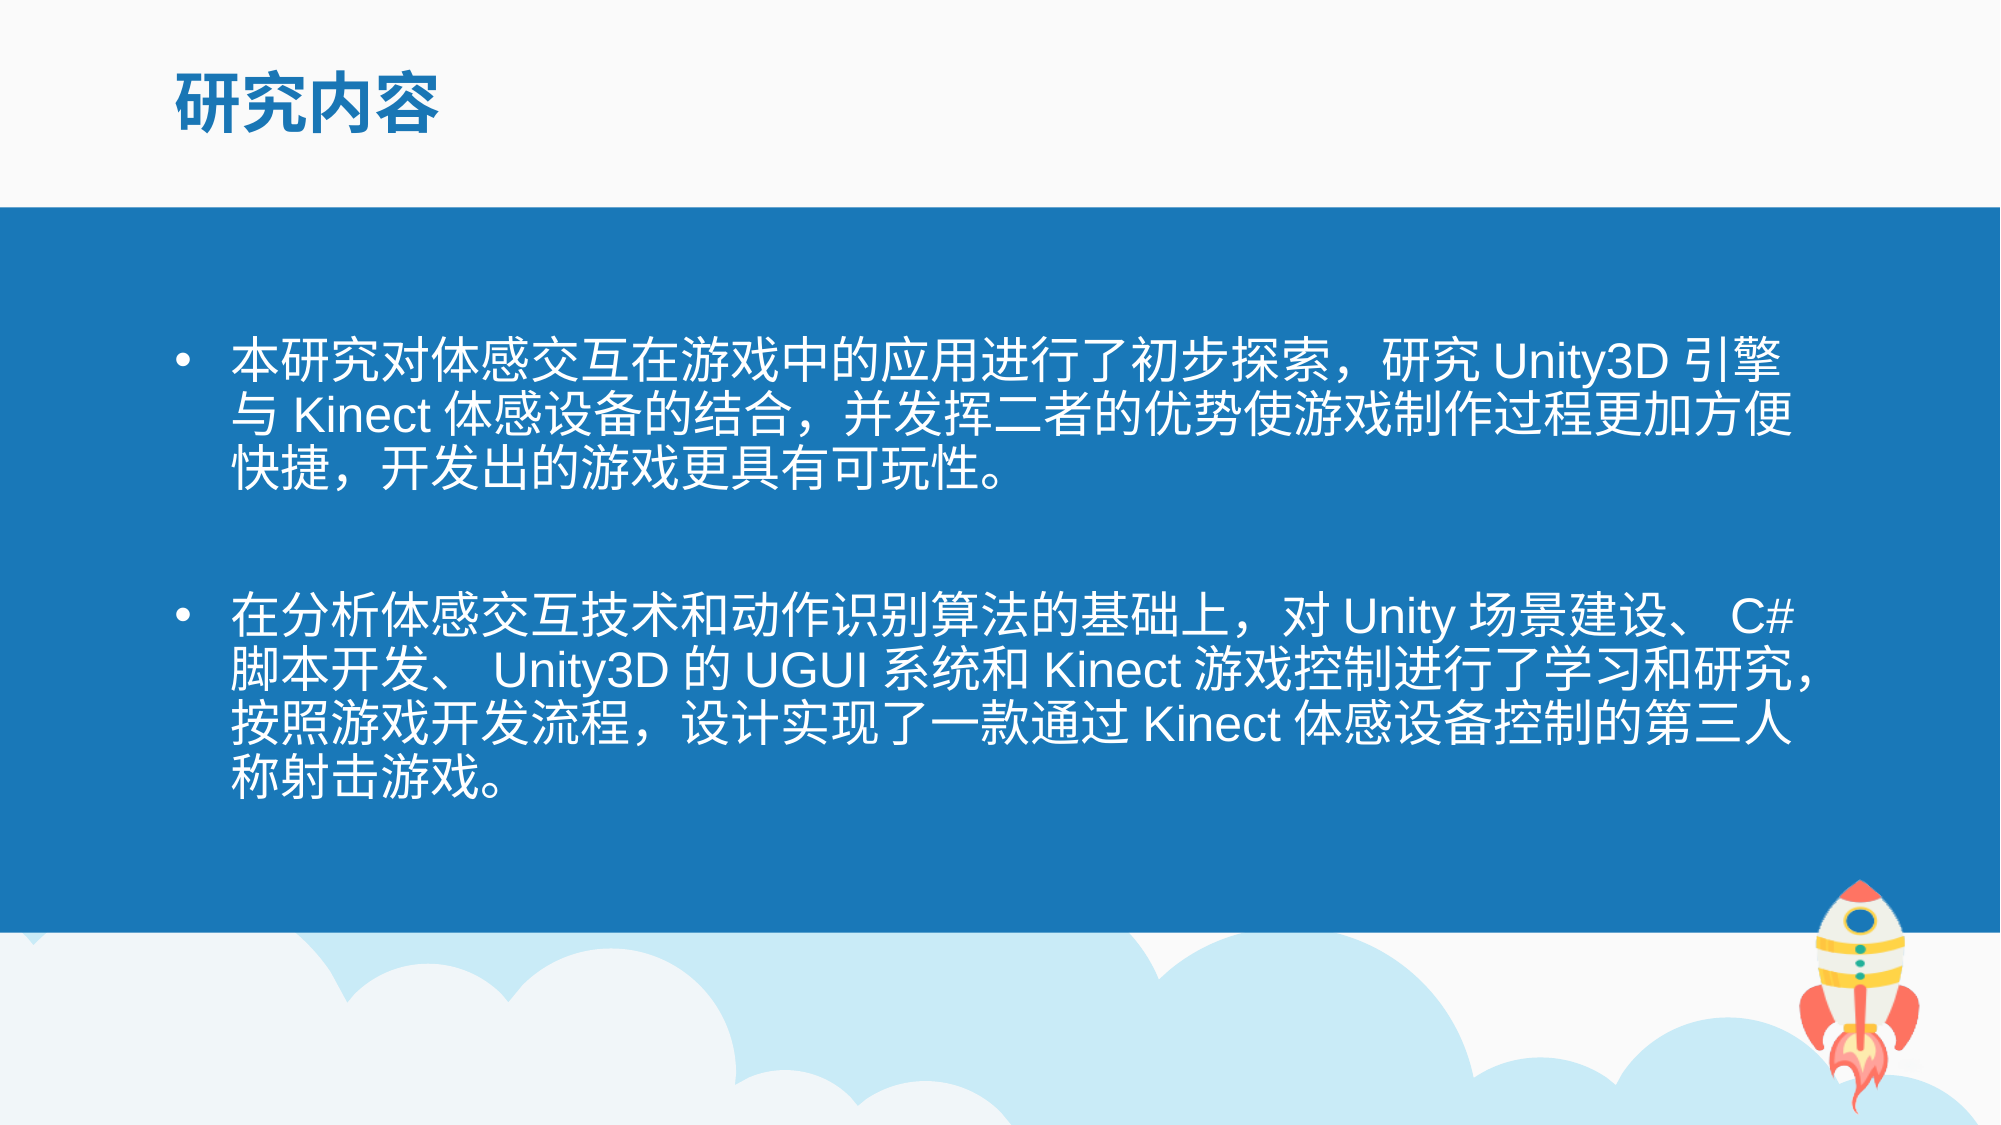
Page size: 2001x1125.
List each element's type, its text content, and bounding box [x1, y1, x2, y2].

title 研究内容 [159, 28, 1844, 184]
picture [1795, 876, 1924, 1118]
list 在分析体感交互技术和动作识别算法的基础上，对Unity场景建设、C#脚本开发、Unity3D的UGUI系统和Kinect游戏控制进行了学习和研究，按照游戏开发流程，设计实现了一款通过Kinect体感设备控制的第三人称射击游戏。 [159, 555, 1844, 842]
list 本研究对体感交互在游戏中的应用进行了初步探索，研究Unity3D引擎与Kinect体感设备的结合，并发挥二者的优势使游戏制作过程更加方便快捷，开发出的游戏更具有可玩性。 [159, 327, 1844, 515]
